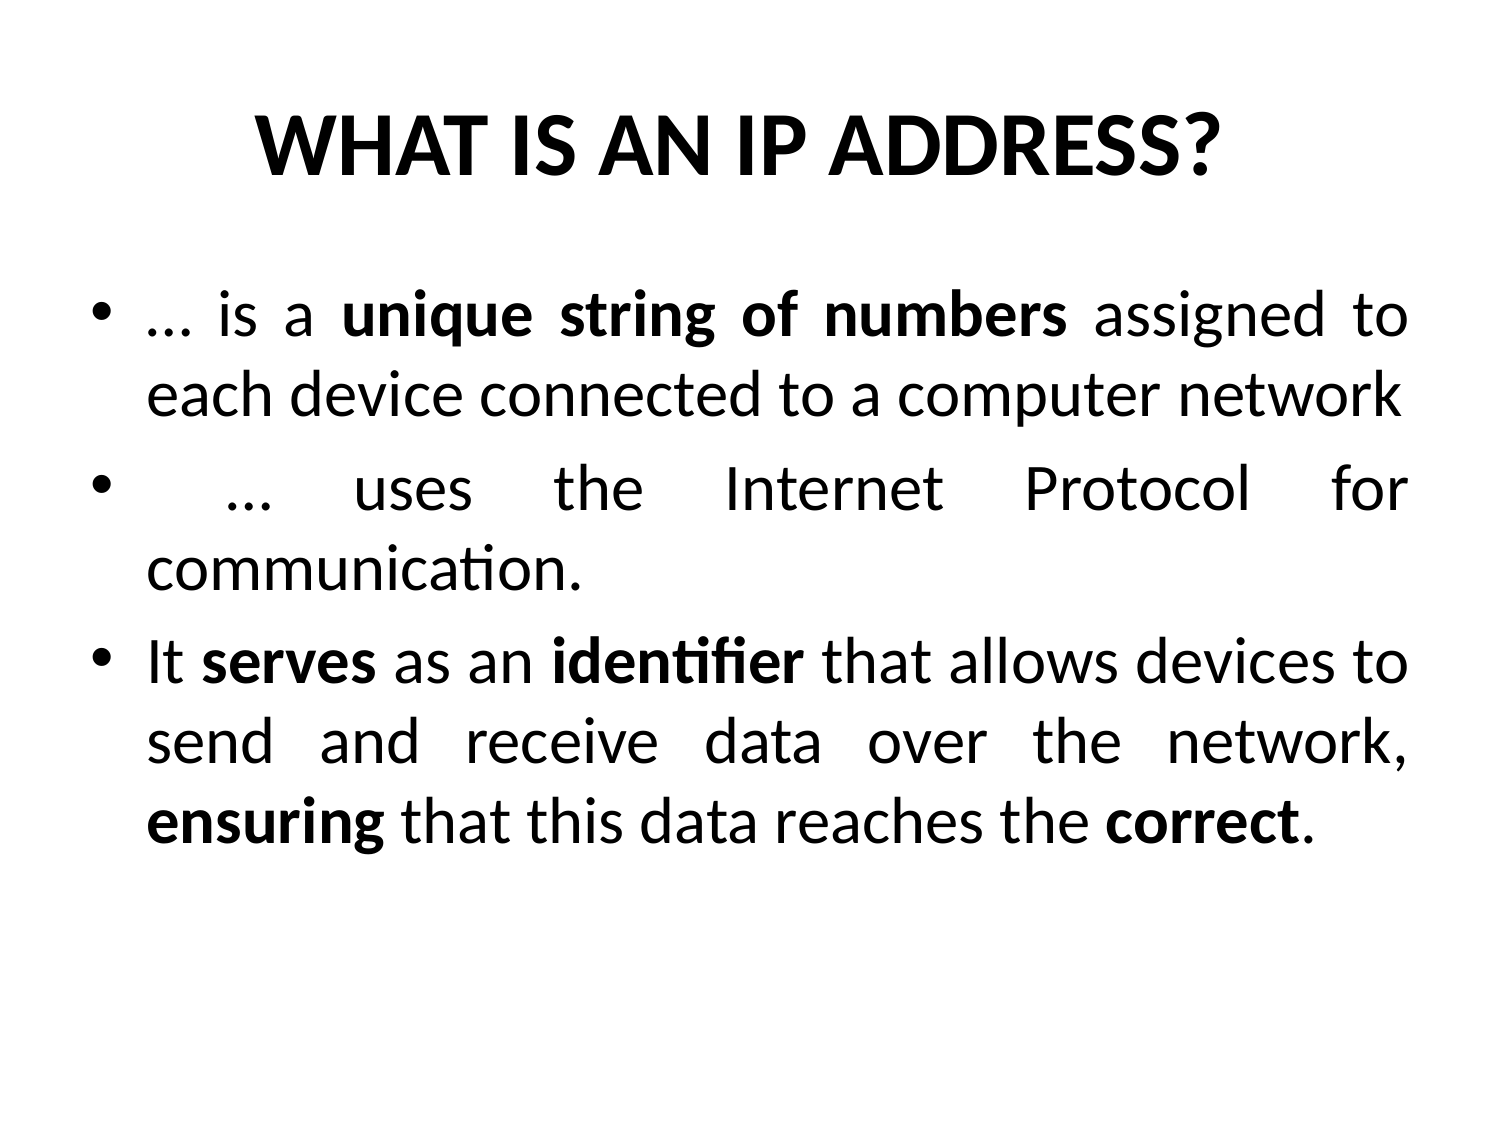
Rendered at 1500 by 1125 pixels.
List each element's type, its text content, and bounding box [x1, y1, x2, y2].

title What is an IP Address? [75, 45, 1425, 233]
list … is a unique string of numbers assigned to each device connected to a computer network … uses the Internet Protocol for communication. It serves as an identifier that allows devices to send and receive data over the network, ensuring that this data reaches the correct. [75, 262, 1425, 1005]
